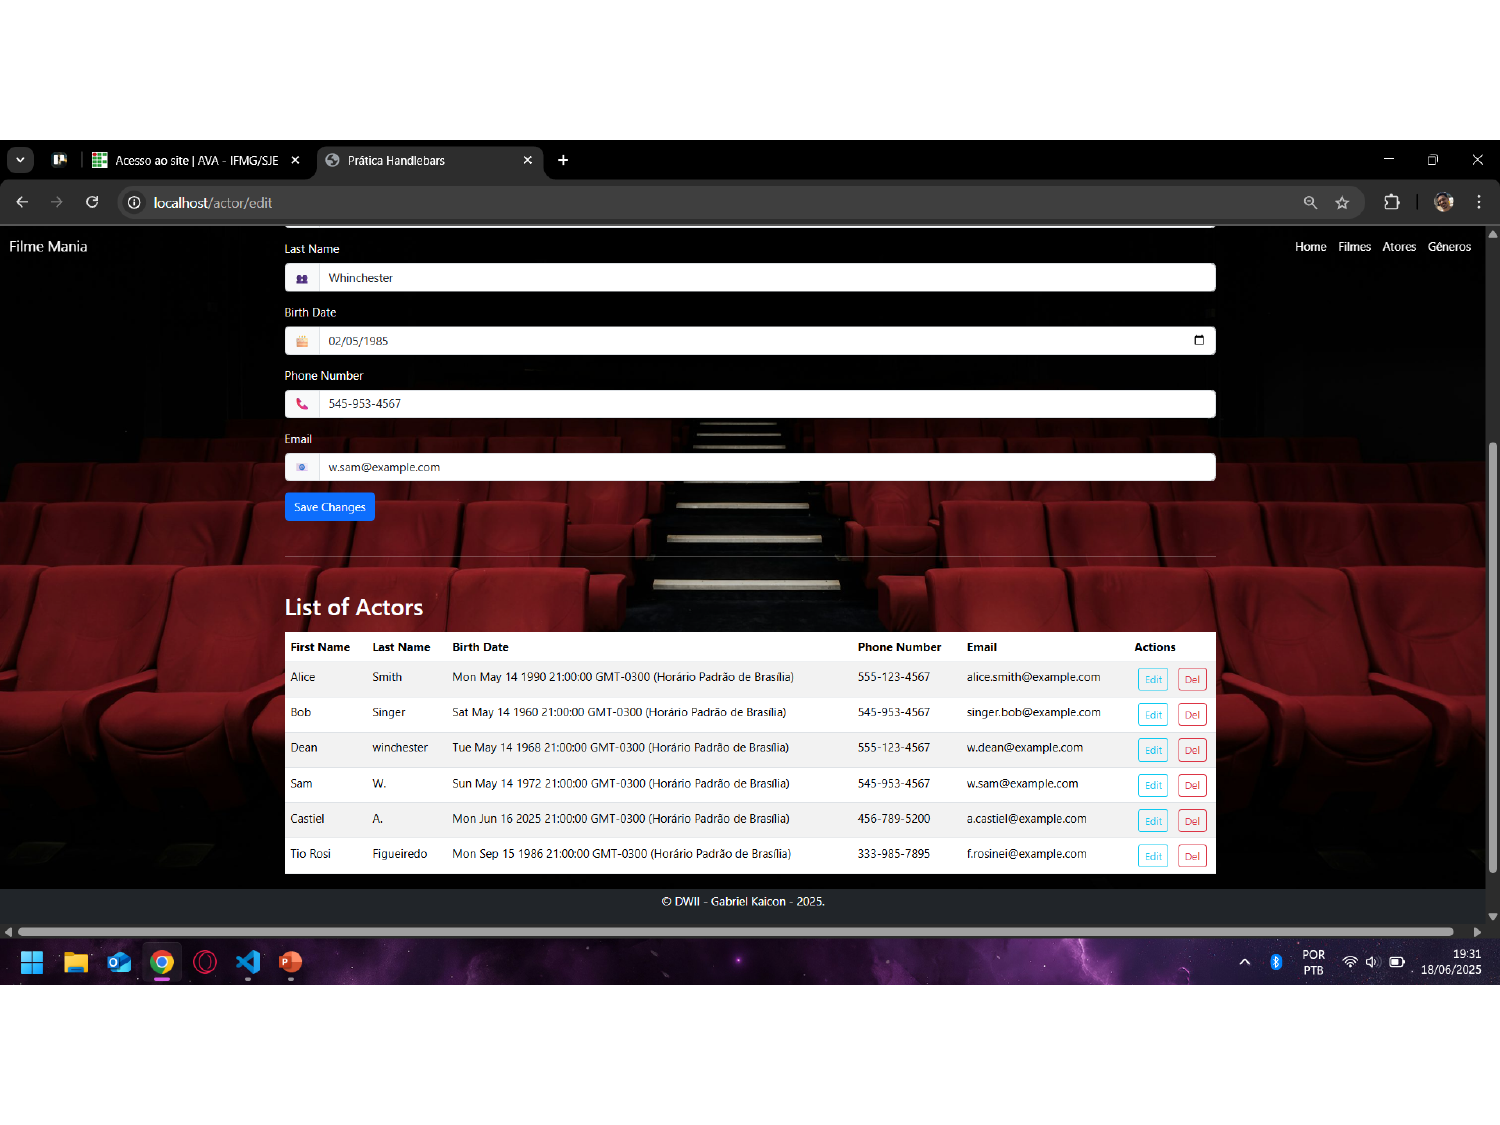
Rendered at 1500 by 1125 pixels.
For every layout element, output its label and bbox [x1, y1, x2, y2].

picture [0, 140, 1500, 985]
